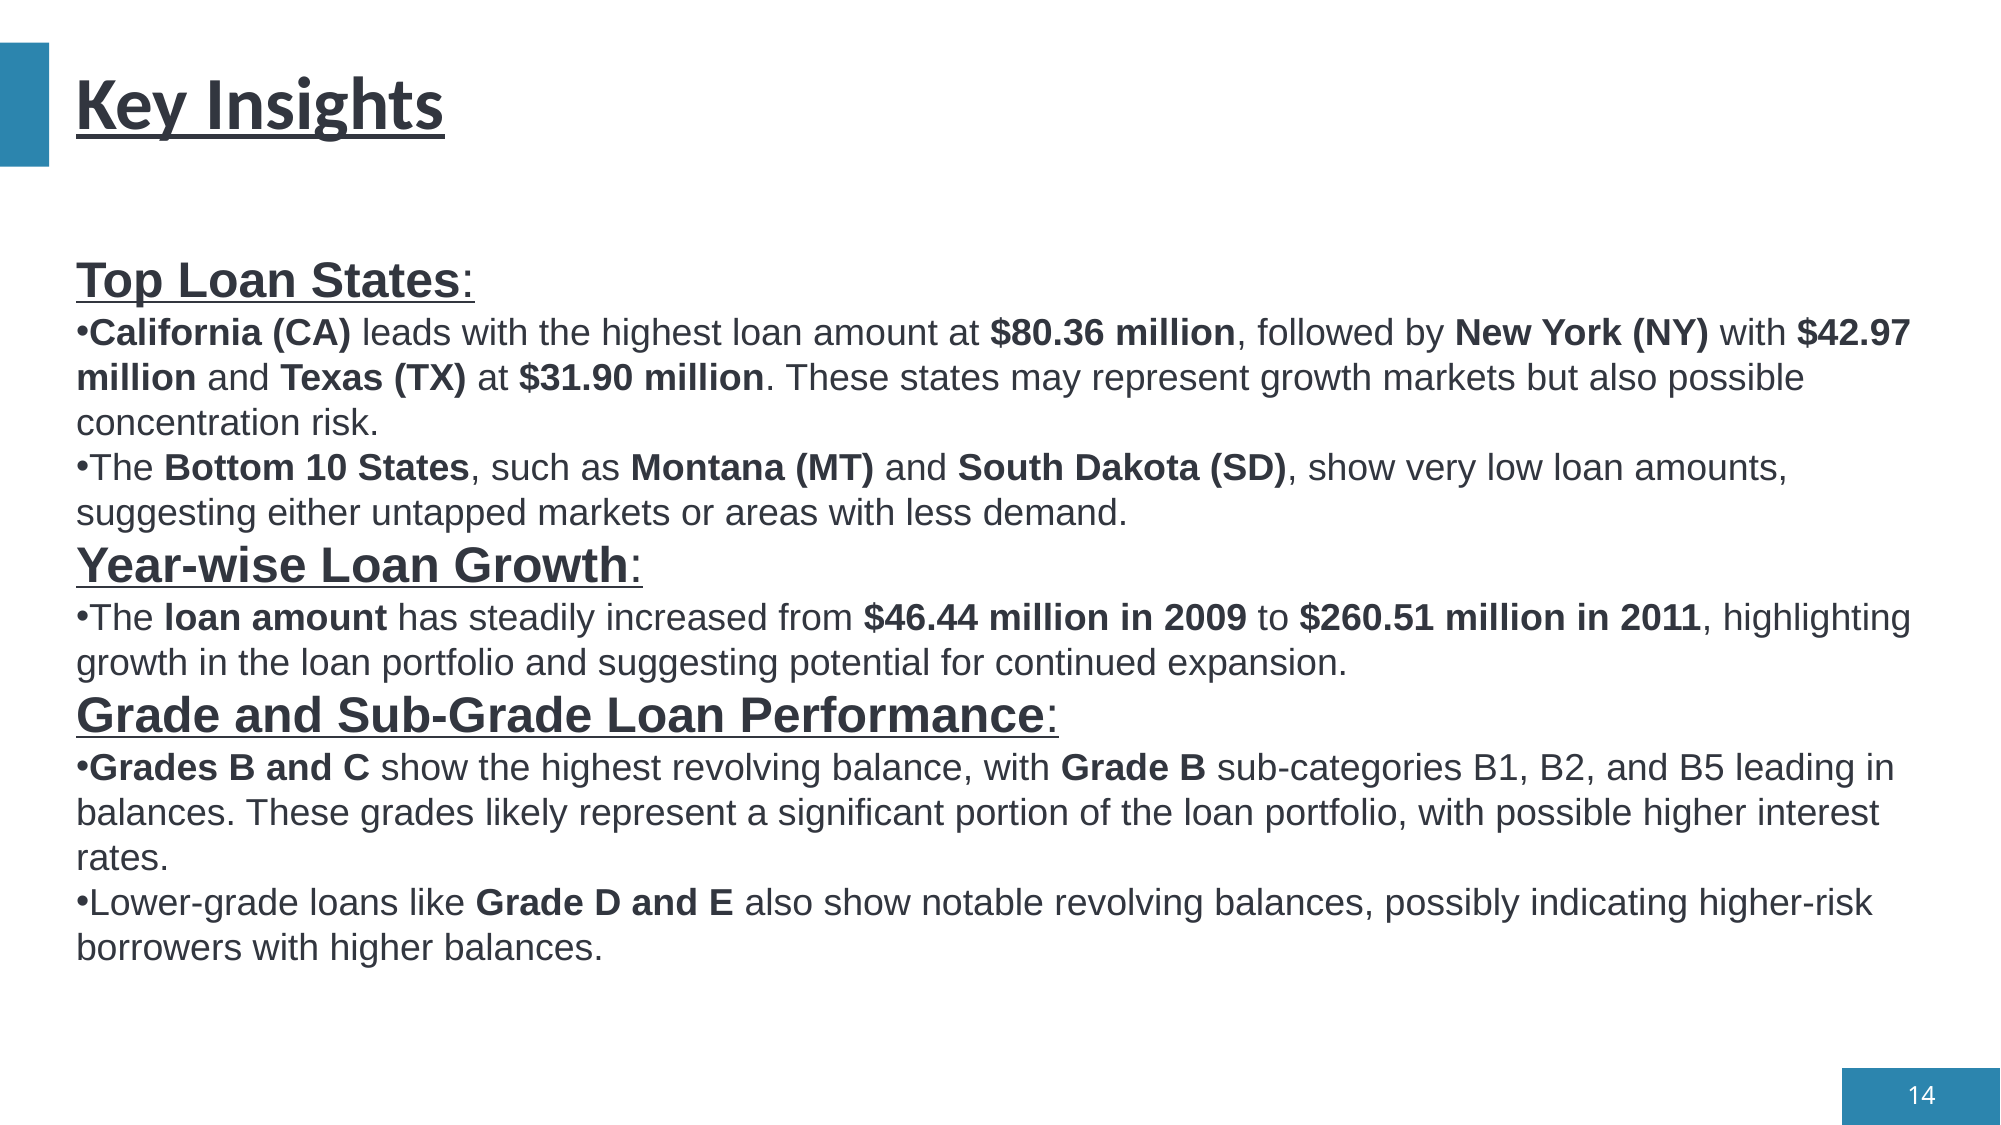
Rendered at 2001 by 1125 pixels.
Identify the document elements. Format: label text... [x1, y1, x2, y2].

title Key Insights [60, 42, 1951, 168]
list Top Loan States: California (CA) leads with the highest loan amount at $80.36 million, followed by New York (NY) with $42.97 million and Texas (TX) at $31.90 million. These states may represent growth markets but also possible concentration risk. The Bottom 10 States, such as Montana (MT) and South Dakota (SD), show very low loan amounts, suggesting either untapped markets or areas with less demand. Year-wise Loan Growth: The loan amount has steadily increased from $46.44 million in 2009 to $260.51 million in 2011, highlighting growth in the loan portfolio and suggesting potential for continued expansion. Grade and Sub-Grade Loan Performance: Grades B and C show the highest revolving balance, with Grade B sub-categories B1, B2, and B5 leading in balances. These grades likely represent a significant portion of the loan portfolio, with possible higher interest rates. Lower-grade loans like Grade D and E also show notable revolving balances, possibly indicating higher-risk borrowers with higher balances. [60, 240, 1951, 976]
slide_number 14 [1889, 1079, 1951, 1114]
